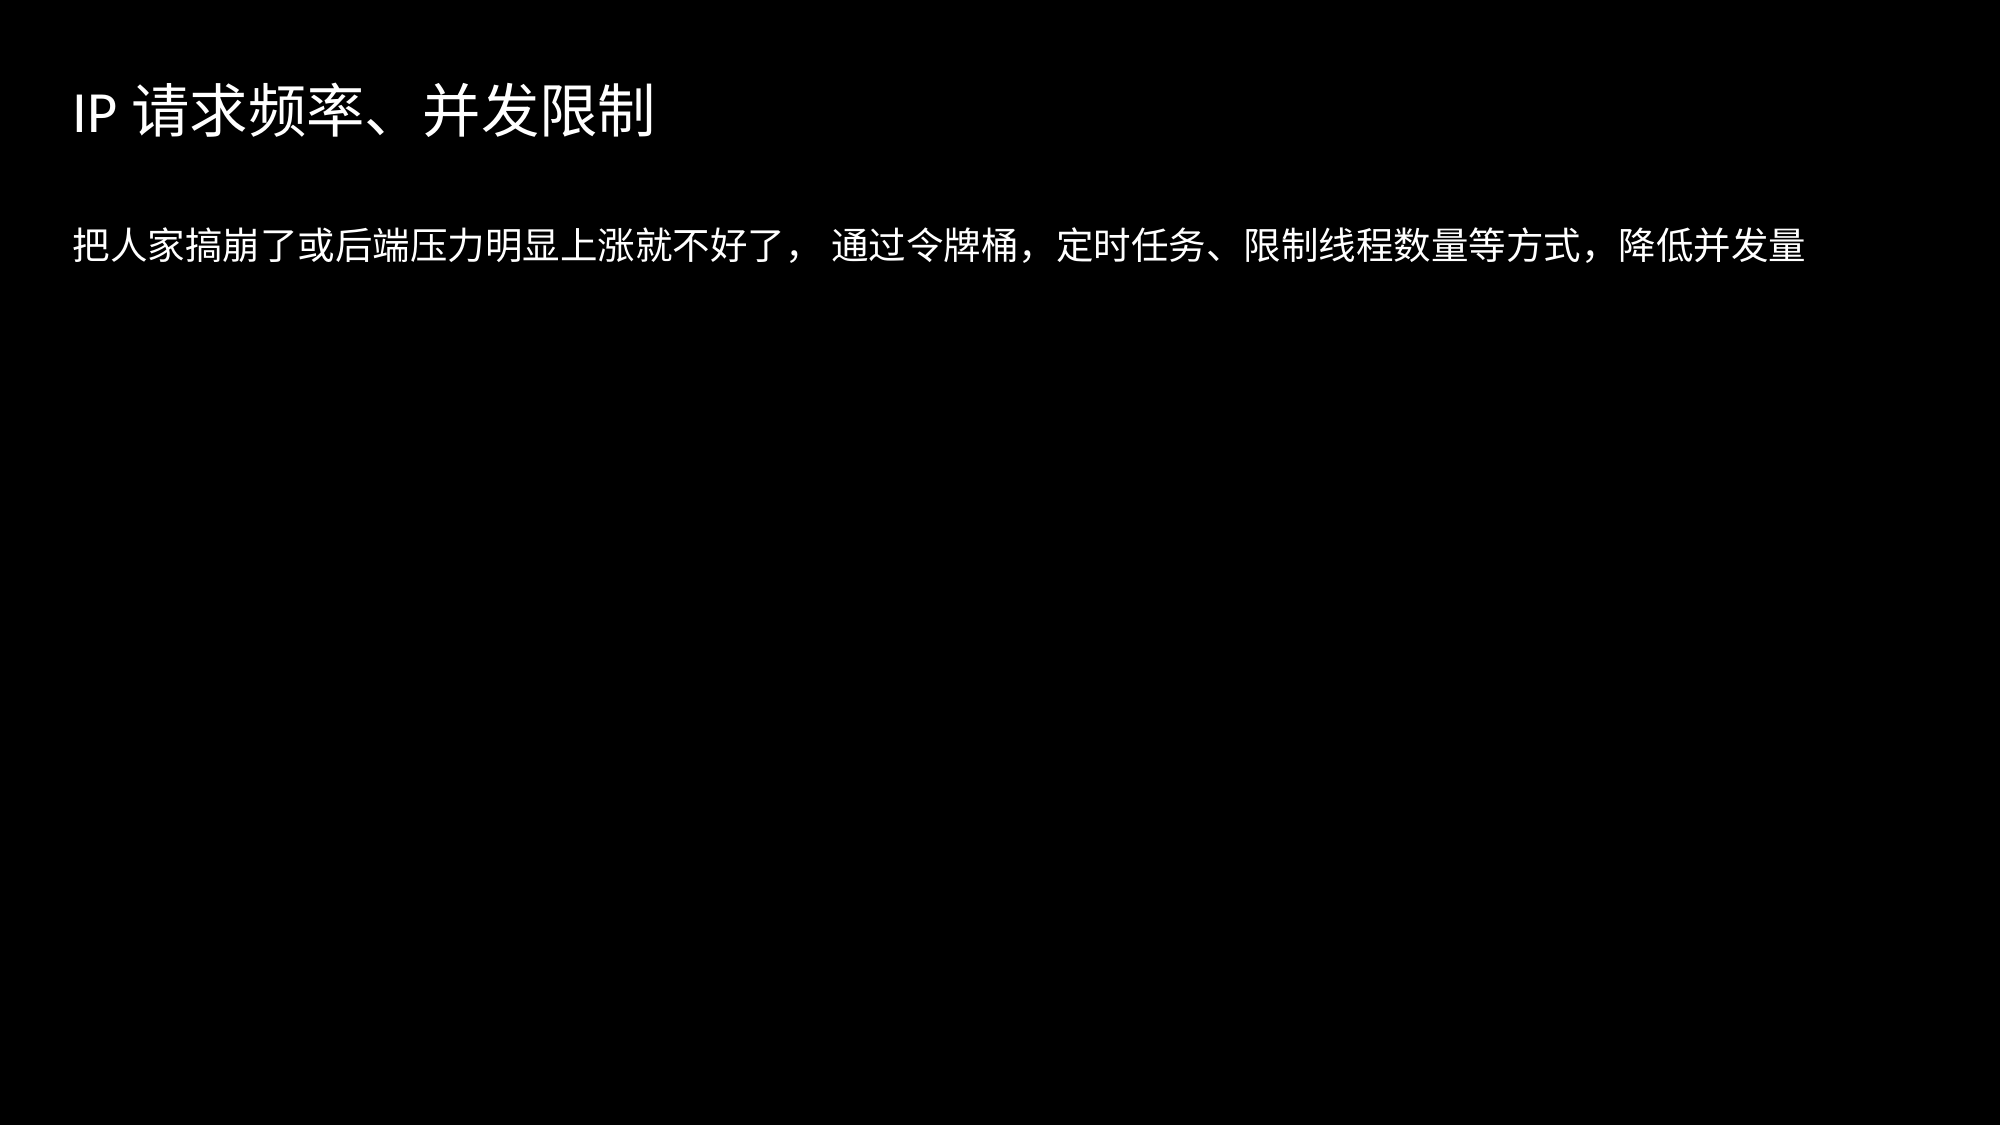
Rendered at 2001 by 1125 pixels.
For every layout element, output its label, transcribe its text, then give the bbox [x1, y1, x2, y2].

text_box 把人家搞崩了或后端压力明显上涨就不好了， 通过令牌桶，定时任务、限制线程数量等方式，降低并发量 [58, 214, 1822, 275]
text_box IP请求频率、并发限制 [58, 66, 1030, 152]
